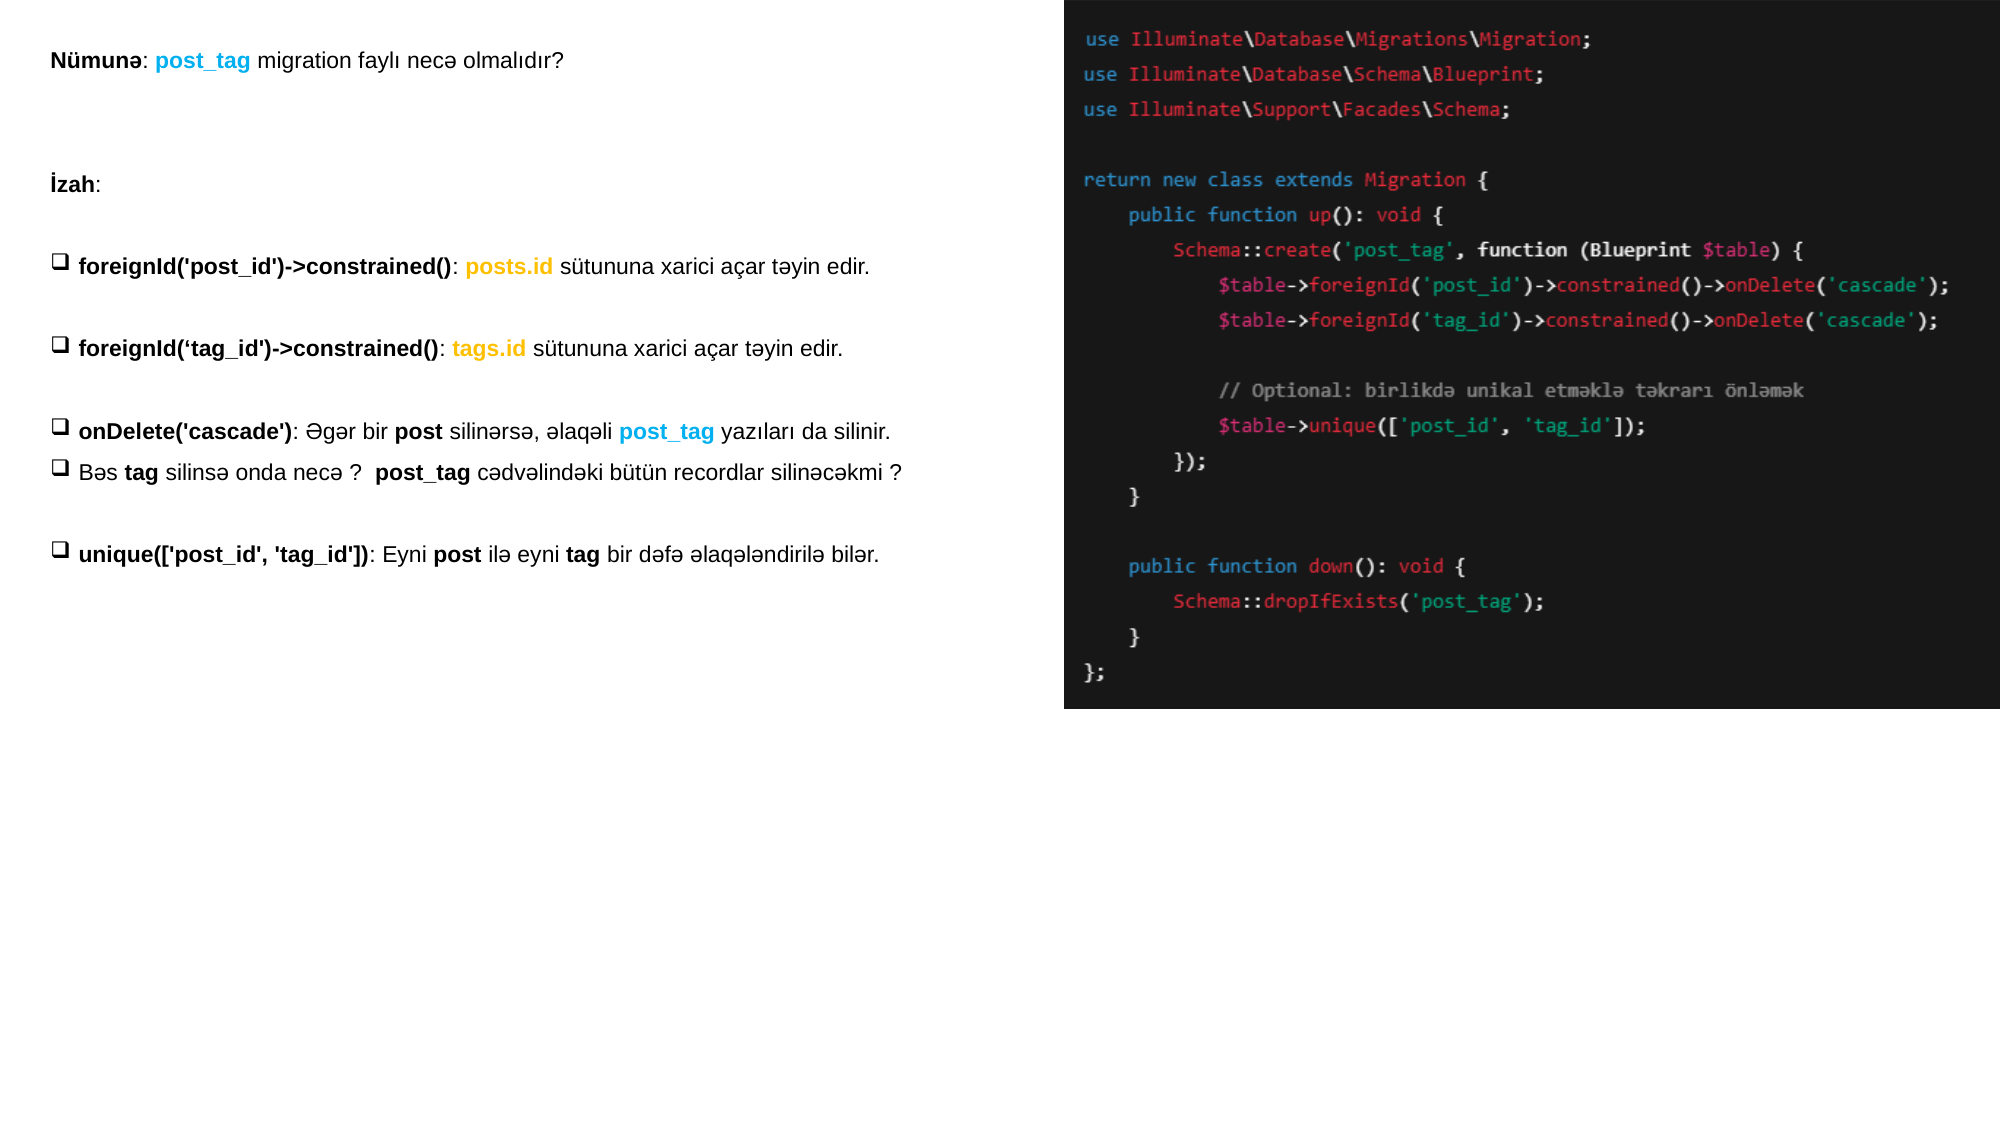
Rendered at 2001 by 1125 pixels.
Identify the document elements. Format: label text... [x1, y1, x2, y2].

text_box Nümunə: post_tag migration faylı necə olmalıdır? İzah: foreignId('post_id')->constrained(): posts.id sütununa xarici açar təyin edir. foreignId(‘tag_id')->constrained(): tags.id sütununa xarici açar təyin edir. onDelete('cascade'): Əgər bir post silinərsə, əlaqəli post_tag yazıları da silinir. Bəs tag silinsə onda necə ? post_tag cədvəlindəki bütün recordlar silinəcəkmi ? unique(['post_id', 'tag_id']): Eyni post ilə eyni tag bir dəfə əlaqələndirilə bilər. [35, 24, 1064, 624]
picture [1064, 0, 2000, 709]
